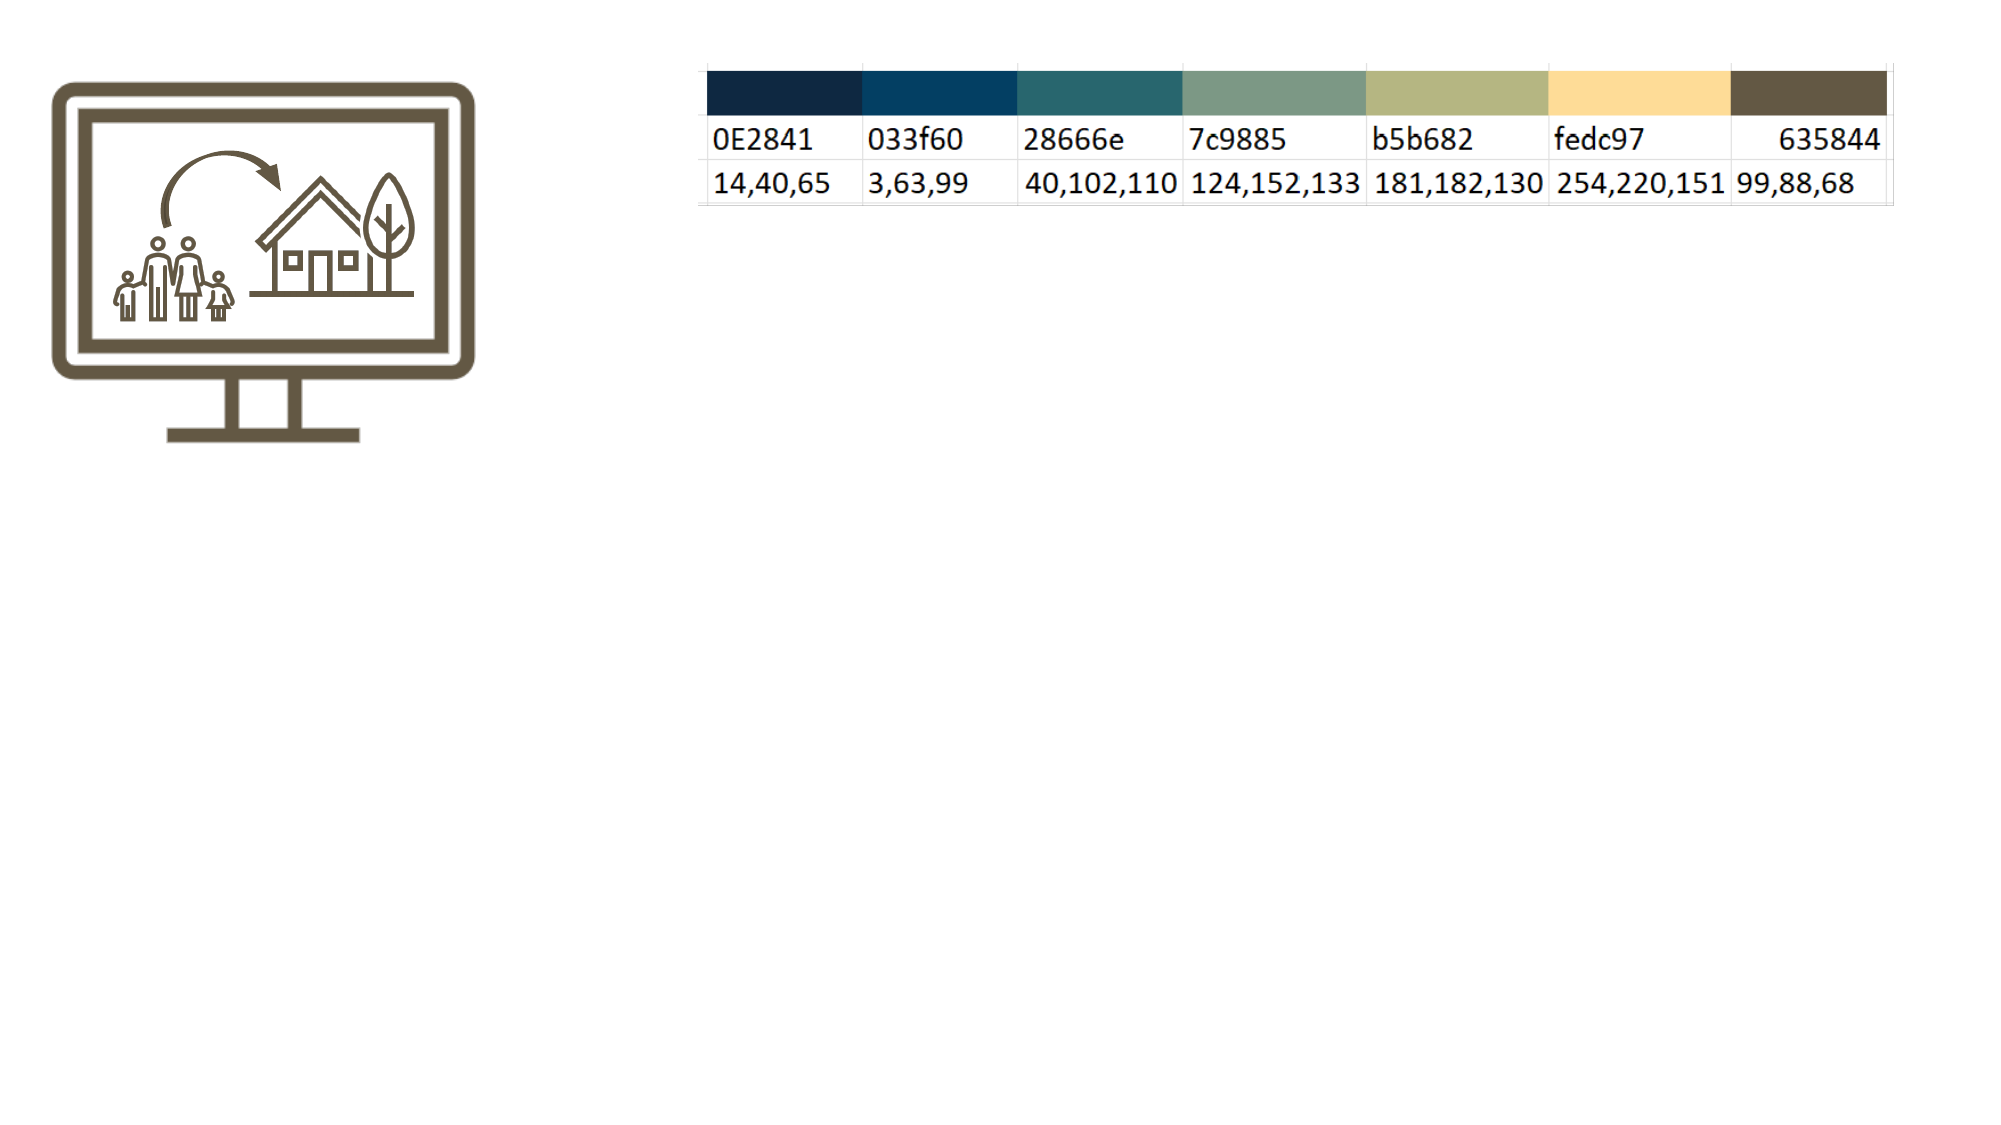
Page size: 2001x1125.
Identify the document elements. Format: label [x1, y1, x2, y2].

text_box [11, 10, 516, 515]
picture [698, 62, 1895, 208]
